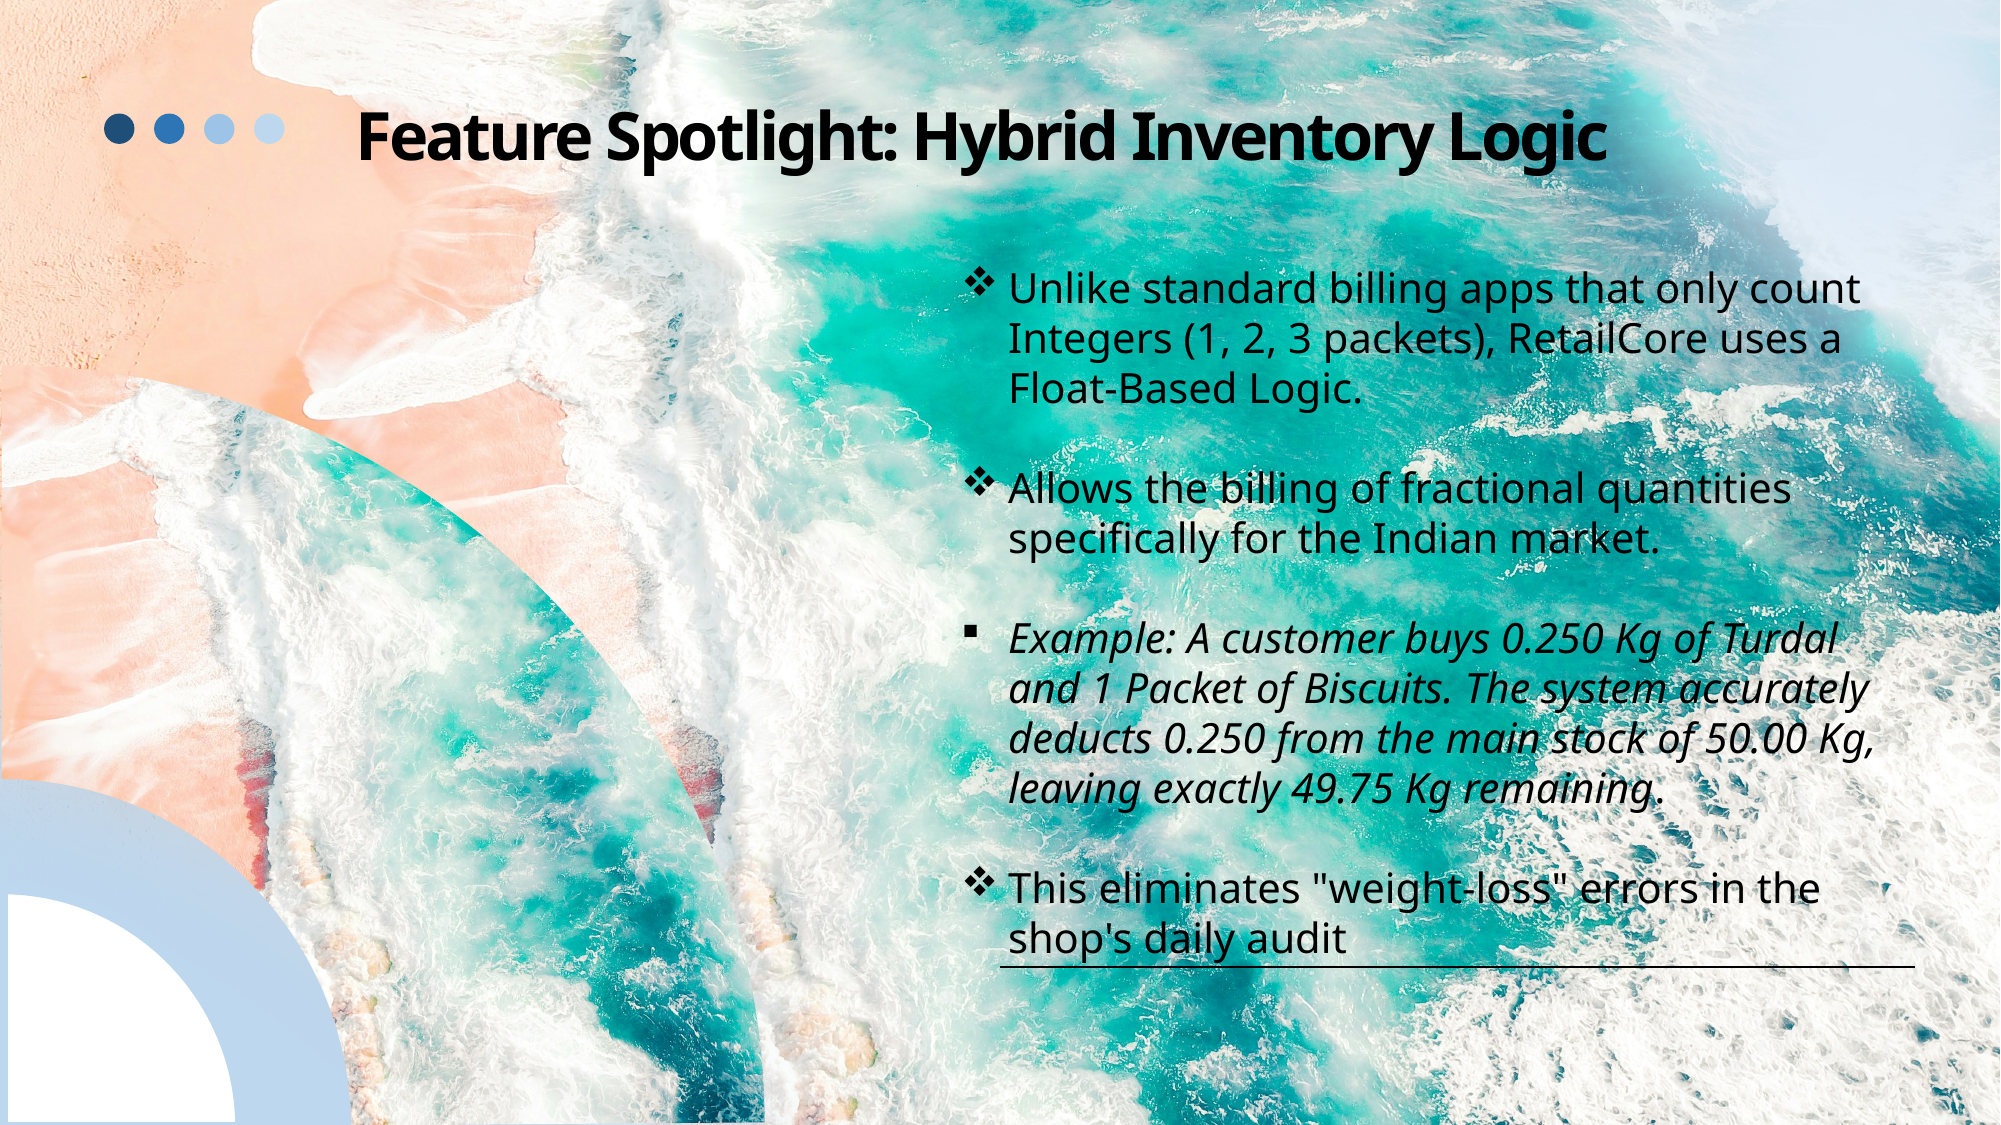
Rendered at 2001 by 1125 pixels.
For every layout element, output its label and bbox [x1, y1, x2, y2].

picture [0, 0, 2000, 1125]
text_box [0, 364, 765, 1125]
